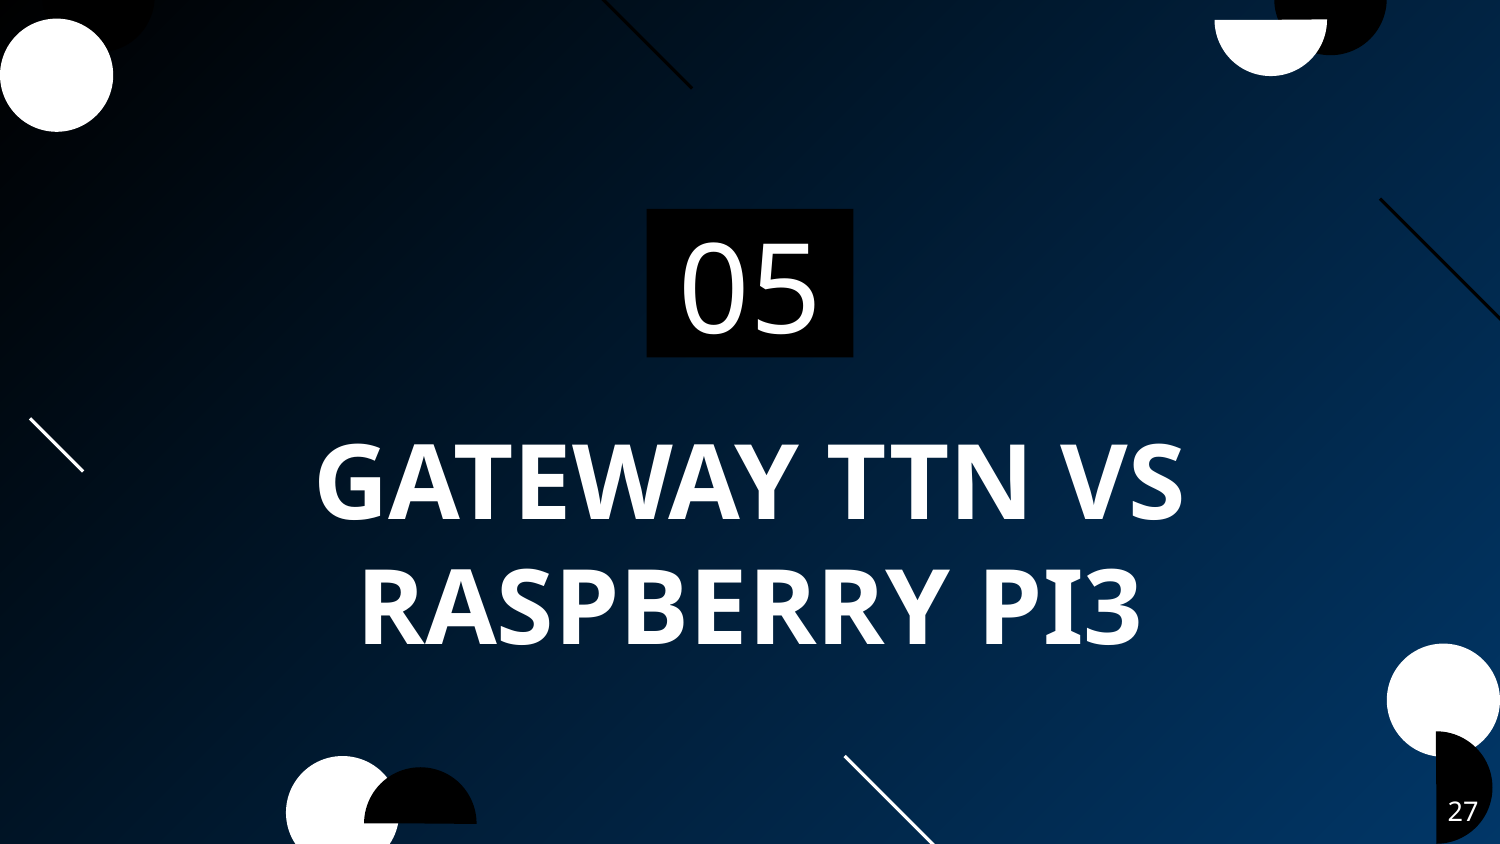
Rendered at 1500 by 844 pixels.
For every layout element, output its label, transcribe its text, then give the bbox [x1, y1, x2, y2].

title 05 [646, 208, 854, 358]
title GATEWAY TTN VS RASPBERRY PI3 [187, 400, 1313, 539]
slide_number 27 [1403, 779, 1494, 844]
